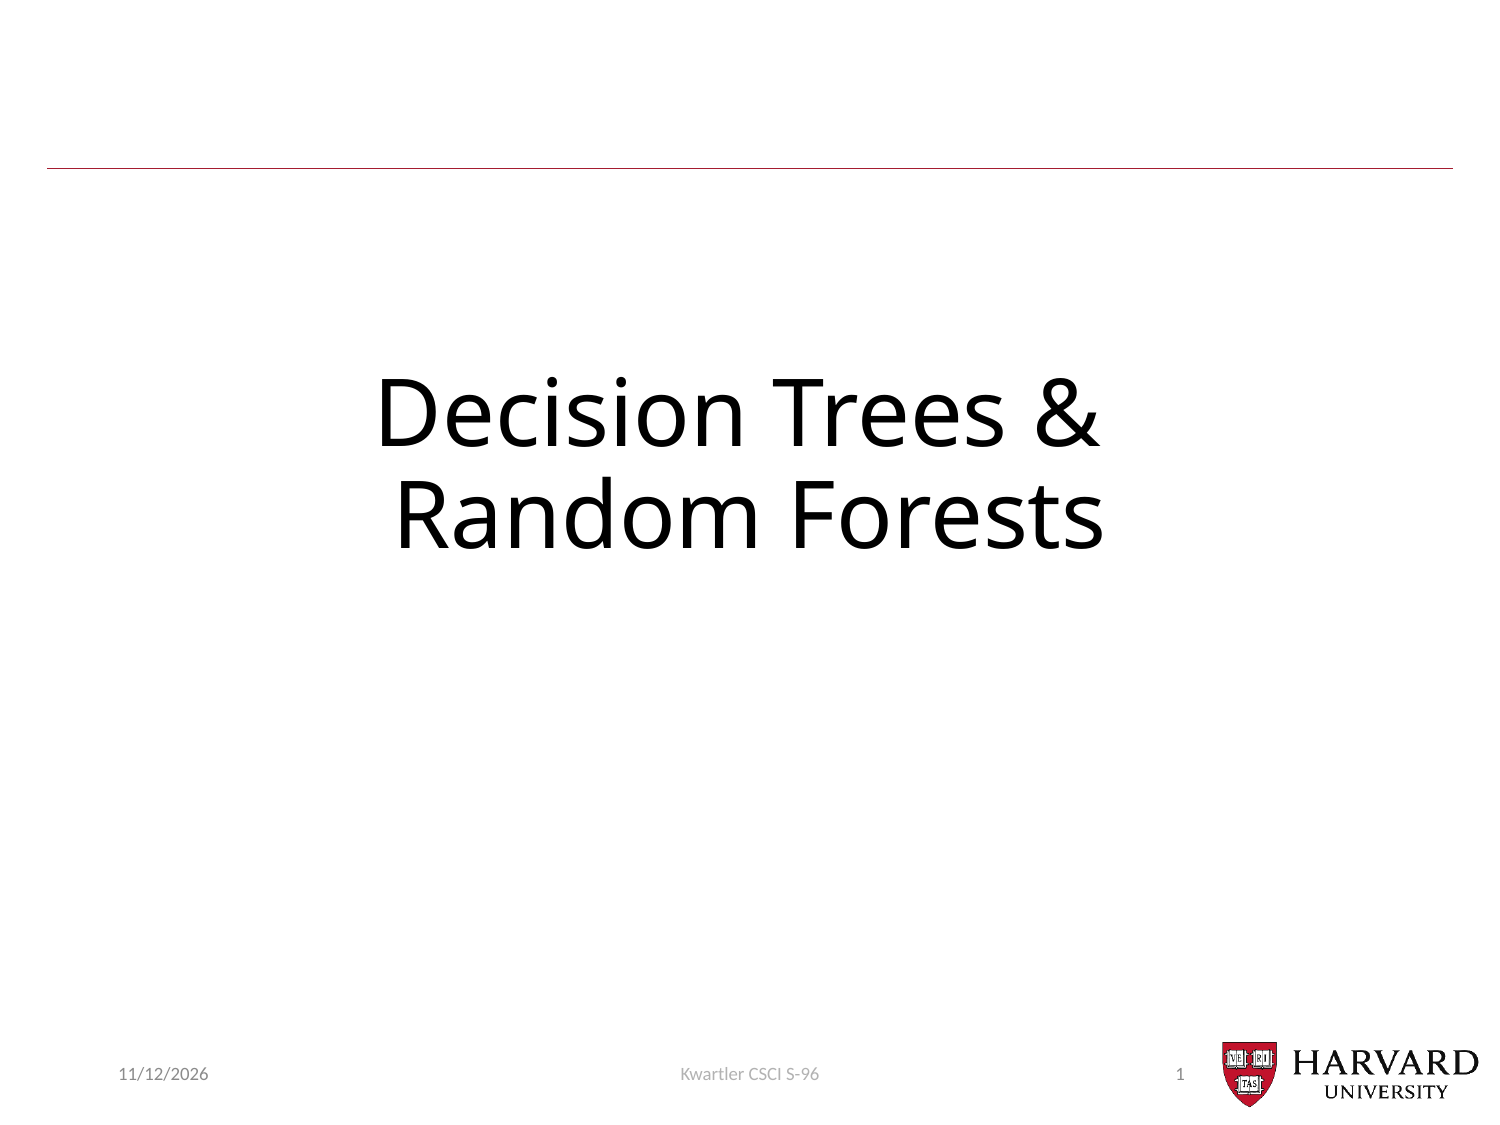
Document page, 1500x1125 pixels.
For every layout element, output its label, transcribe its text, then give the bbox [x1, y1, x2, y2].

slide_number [103, 1042, 441, 1103]
title Decision Trees & Random Forests [187, 184, 1313, 576]
footer Kwartler CSCI S-96 [496, 1042, 1004, 1103]
picture [1200, 1024, 1500, 1125]
slide_number 1 [1059, 1042, 1200, 1103]
